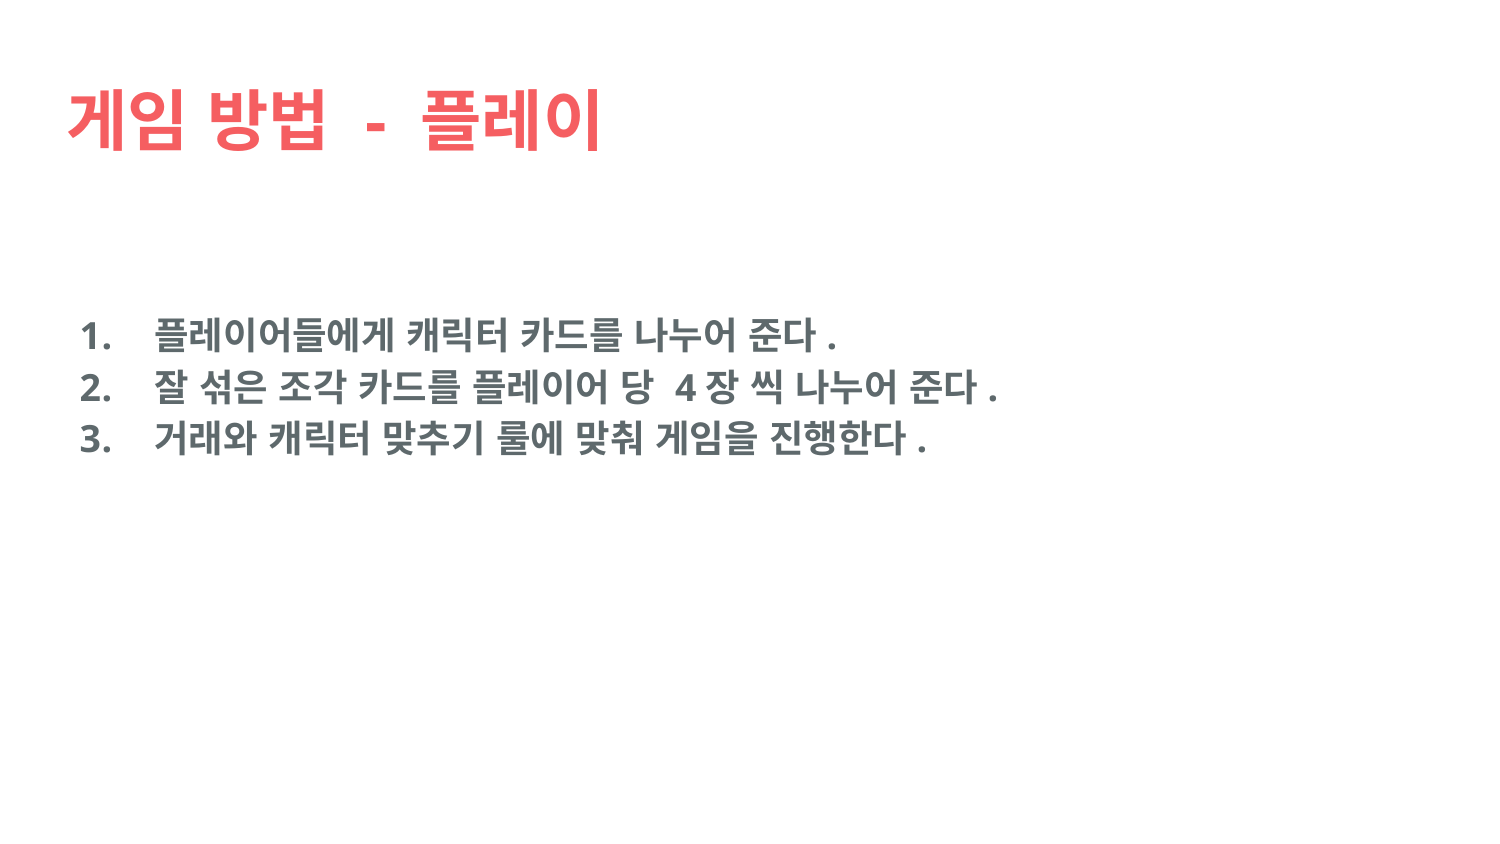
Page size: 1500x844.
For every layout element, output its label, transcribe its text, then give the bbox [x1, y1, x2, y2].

list 플레이어들에게 캐릭터 카드를 나누어 준다. 잘 섞은 조각 카드를 플레이어 당 4장 씩 나누어 준다. 거래와 캐릭터 맞추기 룰에 맞춰 게임을 진행한다. [51, 290, 1449, 796]
title 게임 방법 - 플레이 [51, 64, 1449, 167]
